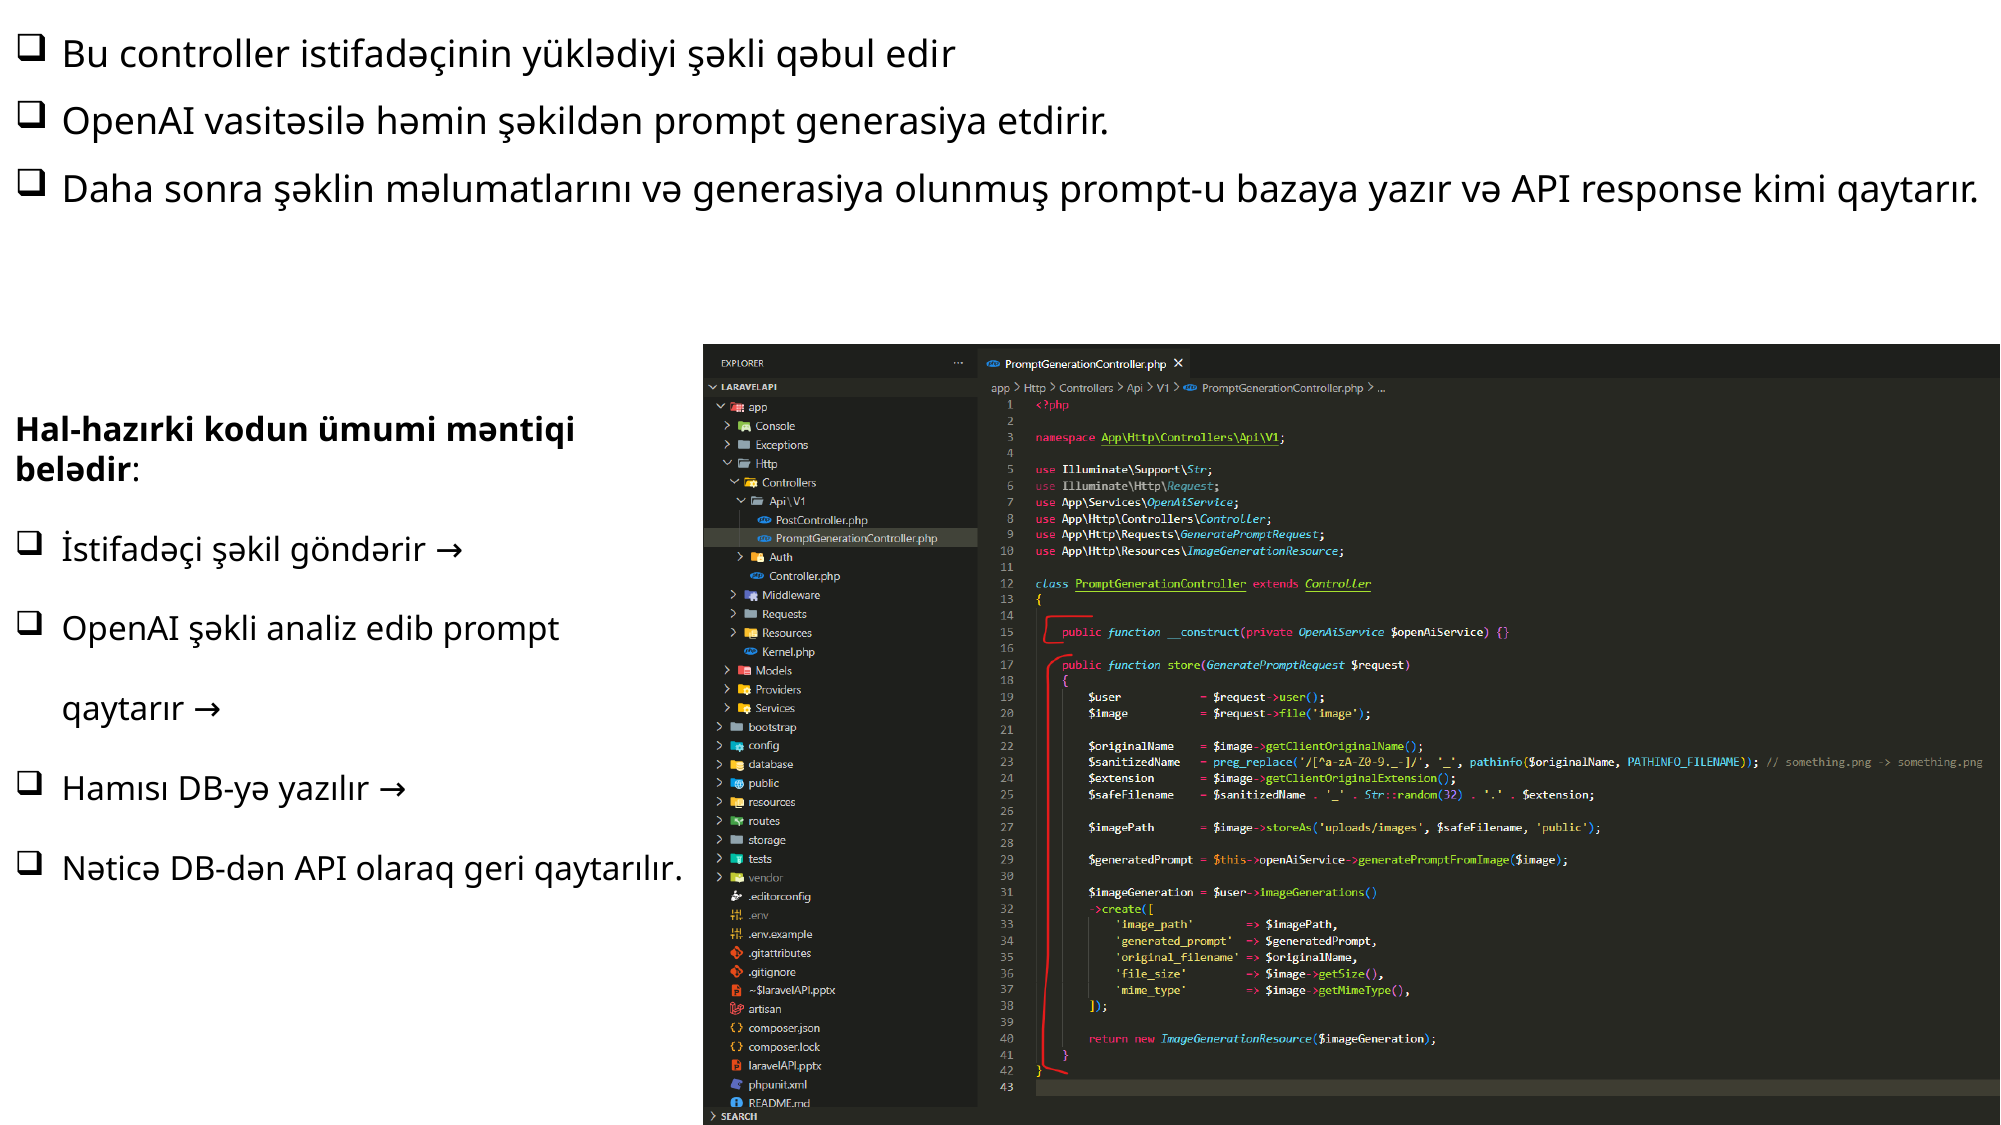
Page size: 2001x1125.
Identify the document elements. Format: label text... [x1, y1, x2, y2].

text_box Hal-hazırki kodun ümumi məntiqi belədir: İstifadəçi şəkil göndərir → OpenAI şəkli analiz edib prompt qaytarır → Hamısı DB-yə yazılır → Nəticə DB-dən API olaraq geri qaytarılır. [0, 400, 702, 935]
text_box Bu controller istifadəçinin yüklədiyi şəkli qəbul edir OpenAI vasitəsilə həmin şəkildən prompt generasiya etdirir. Daha sonra şəklin məlumatlarını və generasiya olunmuş prompt-u bazaya yazır və API response kimi qaytarır. [0, 0, 2000, 308]
picture [702, 344, 2000, 1125]
